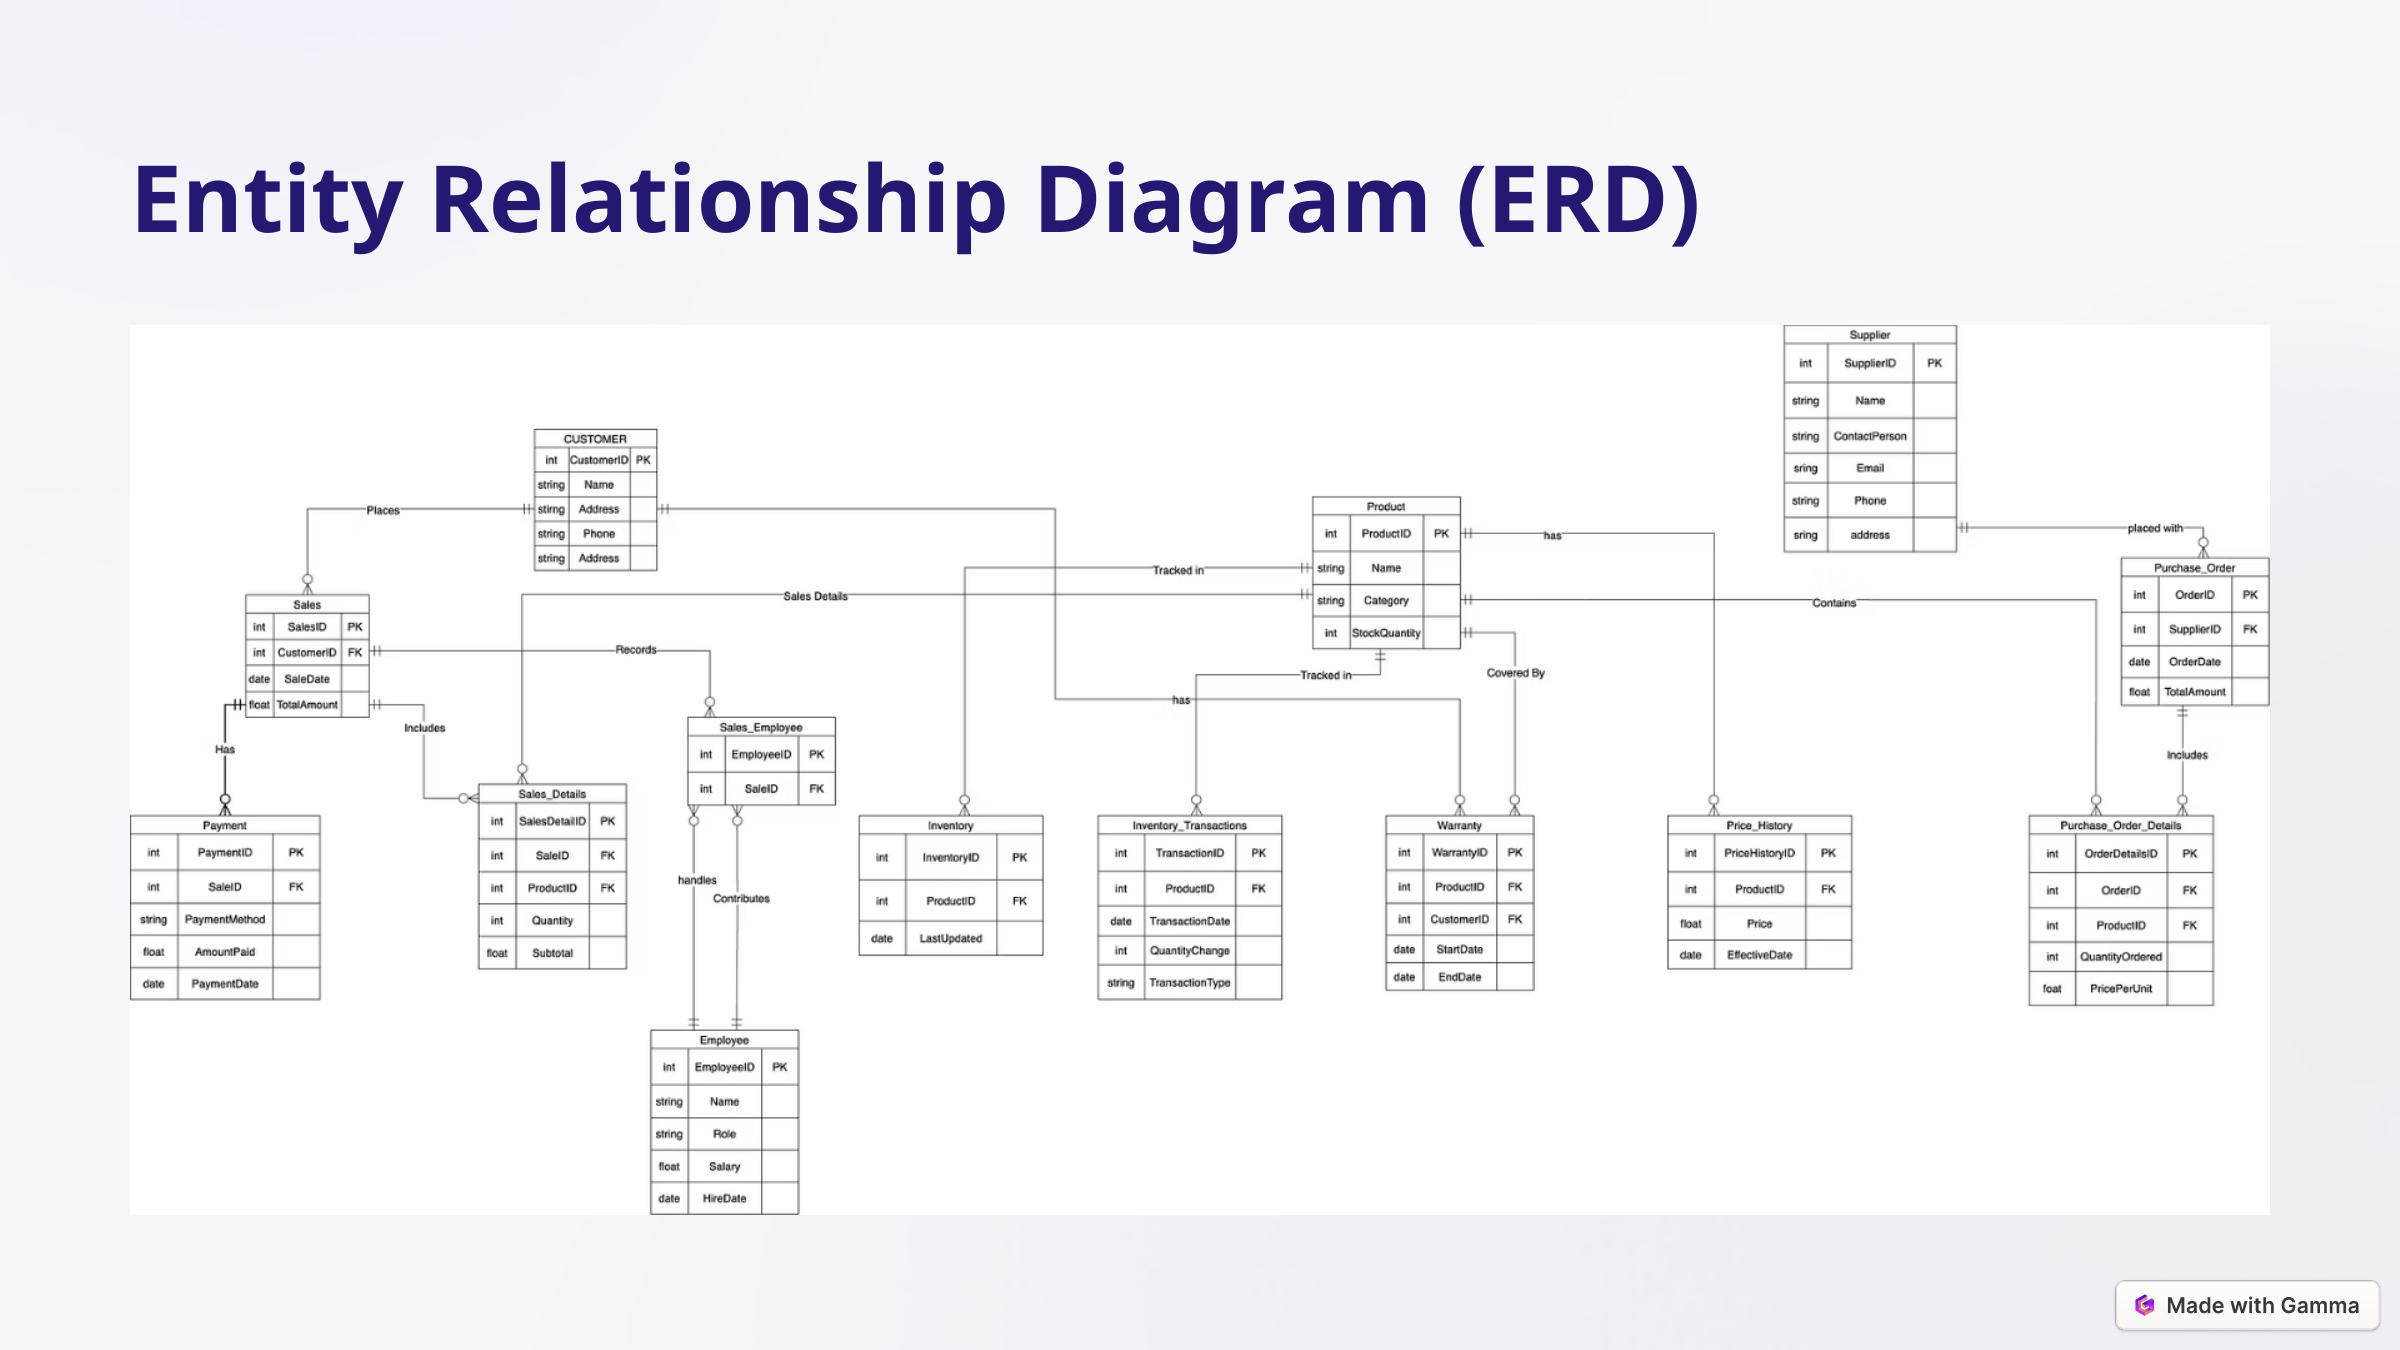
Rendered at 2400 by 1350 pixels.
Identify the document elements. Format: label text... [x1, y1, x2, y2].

picture [130, 325, 2270, 1215]
picture [2106, 1271, 2389, 1339]
text_box Entity Relationship Diagram (ERD) [130, 135, 1623, 252]
